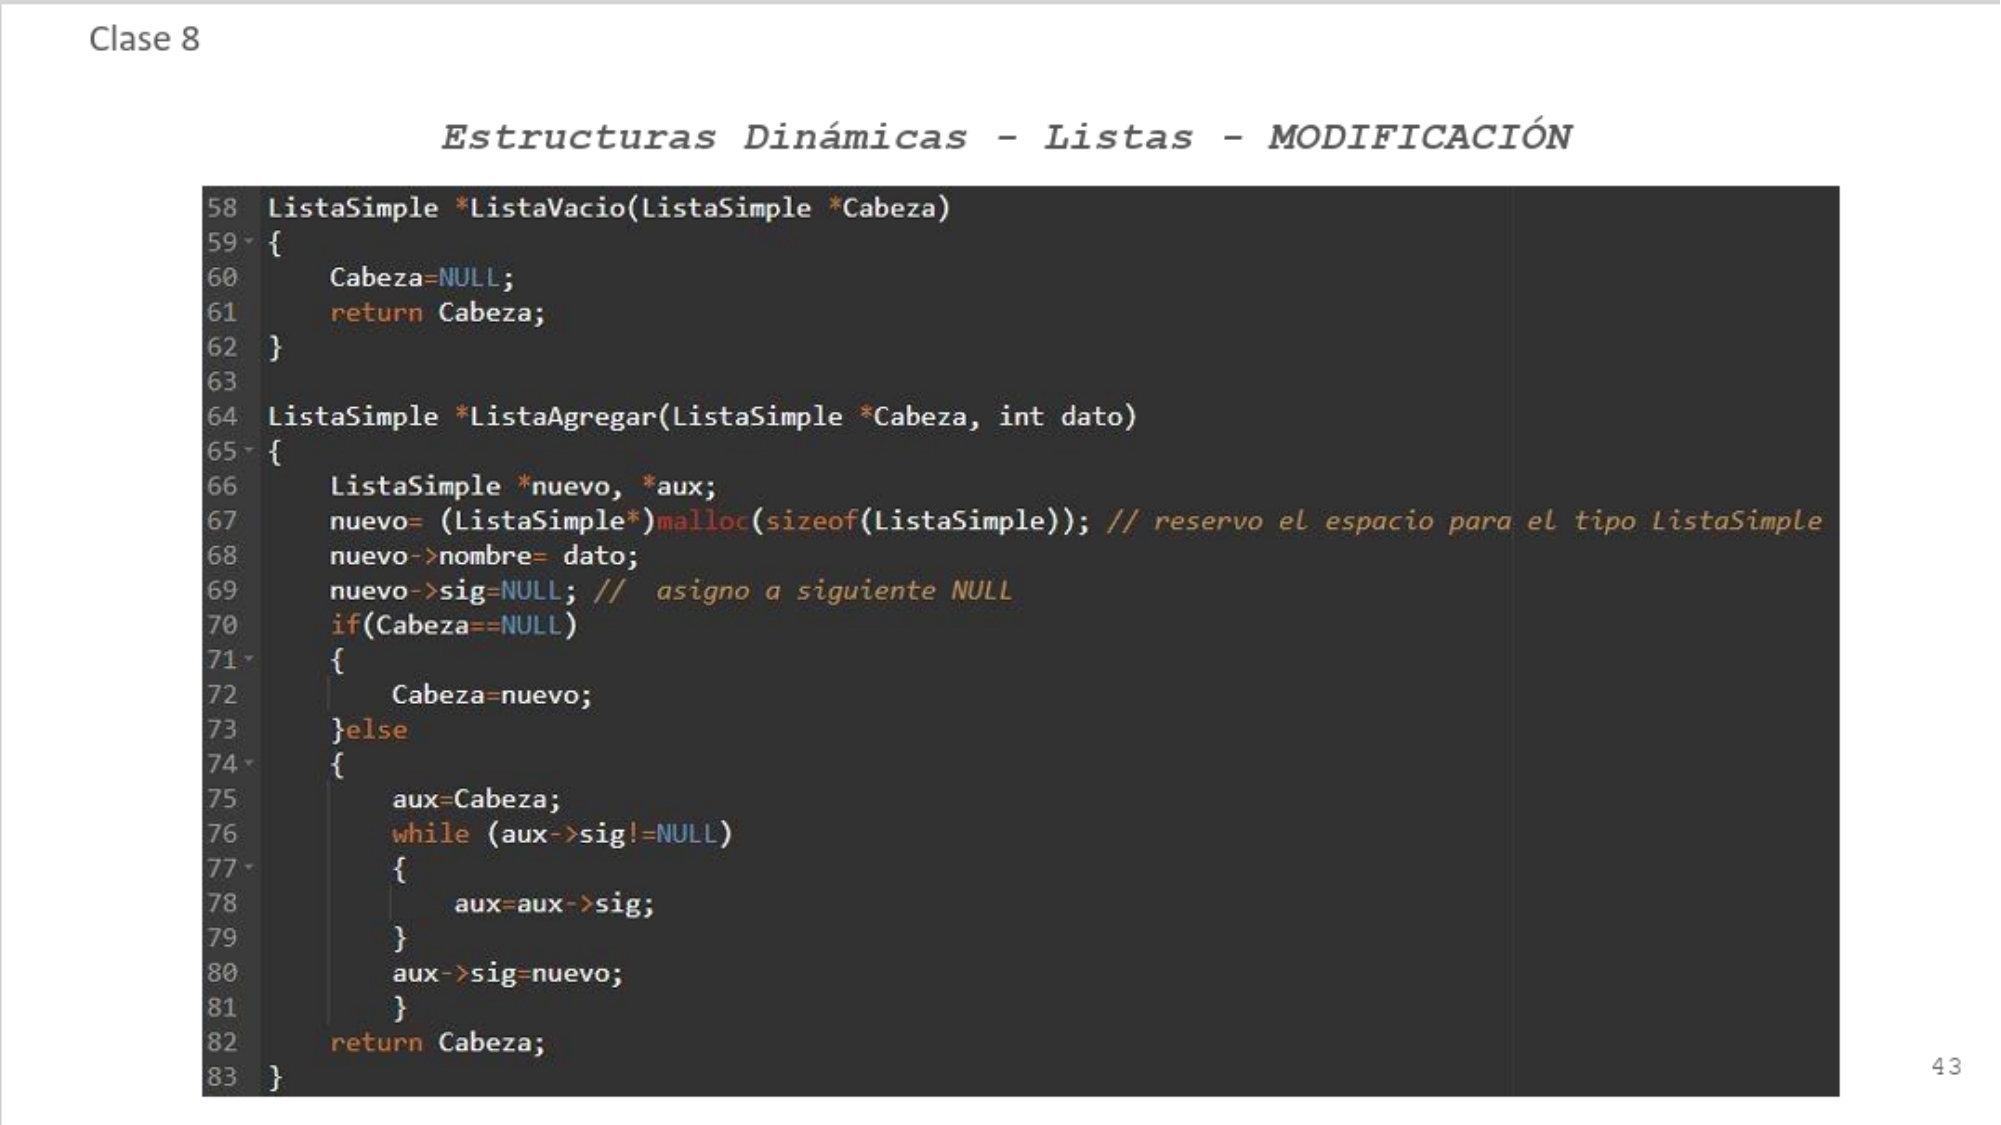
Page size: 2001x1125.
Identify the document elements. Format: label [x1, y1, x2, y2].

list [0, 0, 2000, 1125]
